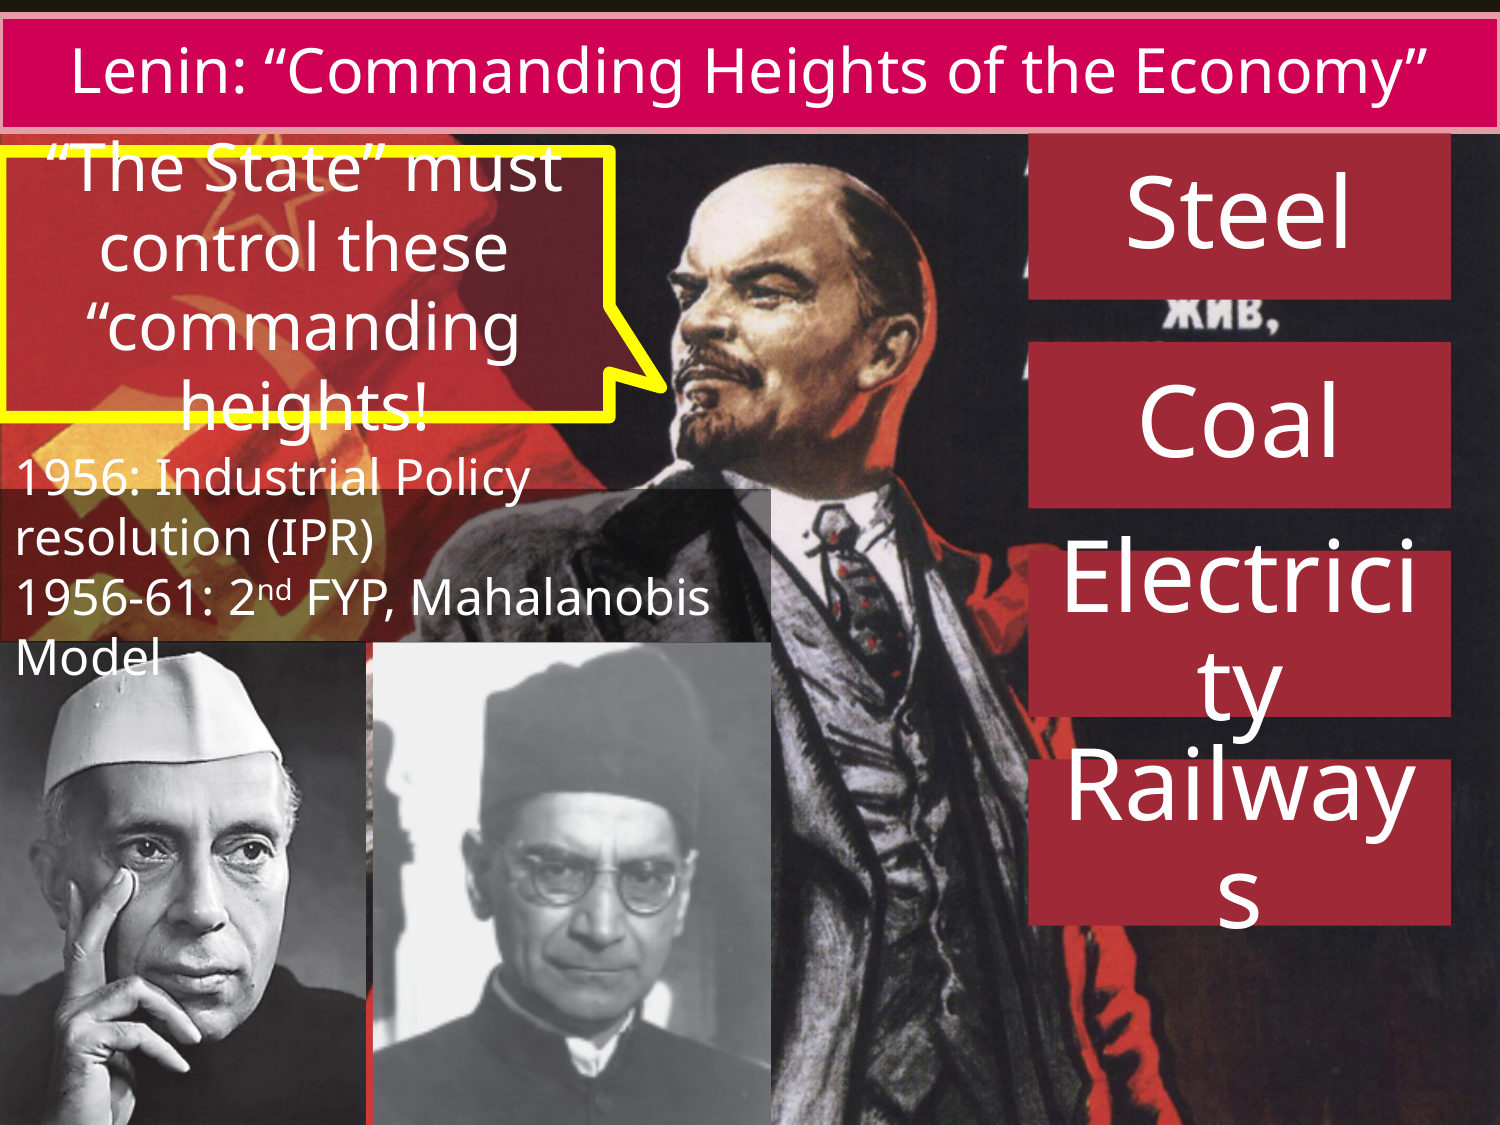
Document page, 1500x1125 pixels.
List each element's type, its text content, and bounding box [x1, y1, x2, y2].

title Lenin: “Commanding Heights of the Economy” [0, 12, 1500, 124]
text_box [1028, 15, 1451, 1044]
picture [0, 124, 1500, 1125]
